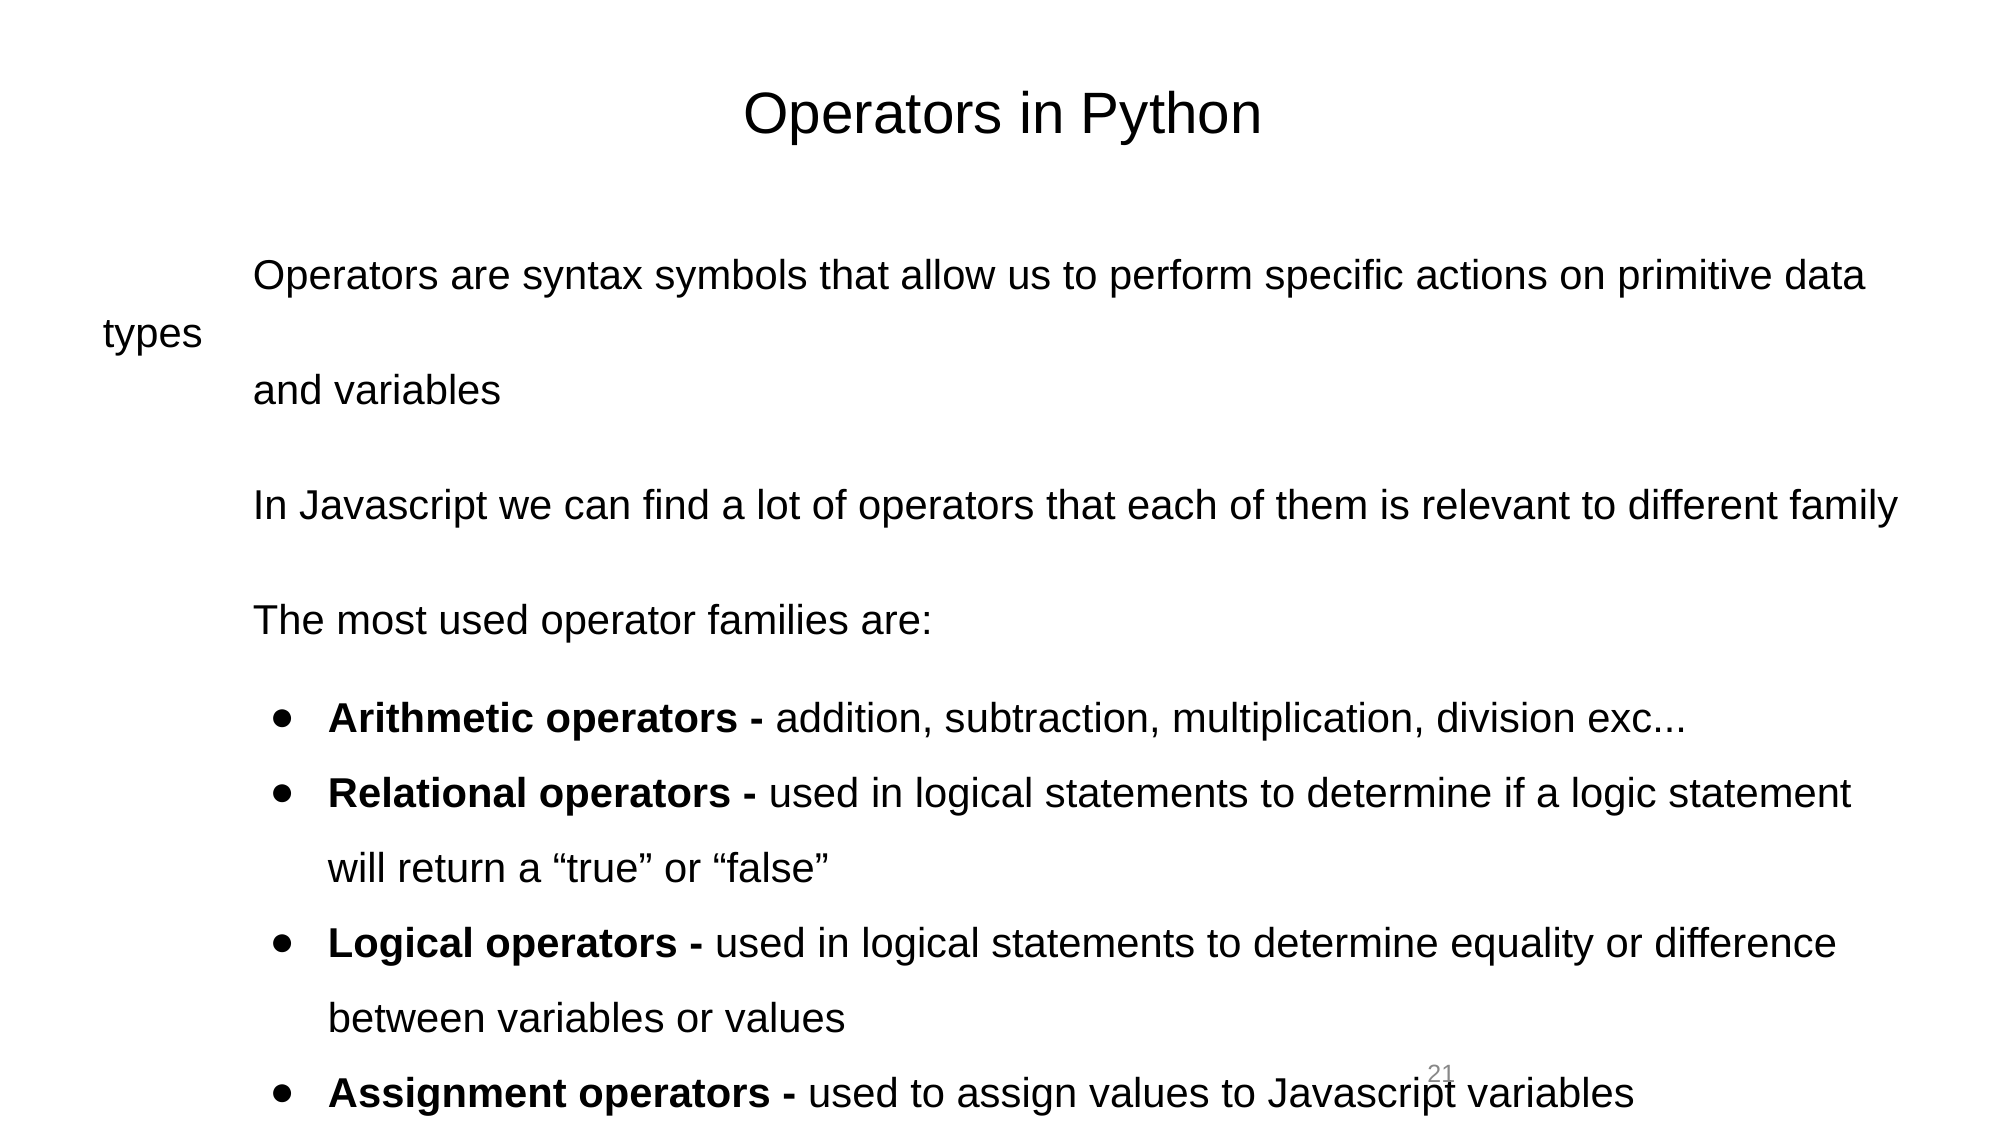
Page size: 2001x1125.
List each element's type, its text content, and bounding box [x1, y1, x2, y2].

subtitle Operators in Python Operators are syntax symbols that allow us to perform specific actions on primitive data types and variables In Javascript we can find a lot of operators that each of them is relevant to different family The most used operator families are: Arithmetic operators - addition, subtraction, multiplication, division exc... Relational operators - used in logical statements to determine if a logic statement will return a “true” or “false” Logical operators - used in logical statements to determine equality or difference between variables or values Assignment operators - used to assign values to Javascript variables [87, 75, 1919, 1075]
slide_number ‹#› [1412, 1042, 1863, 1103]
